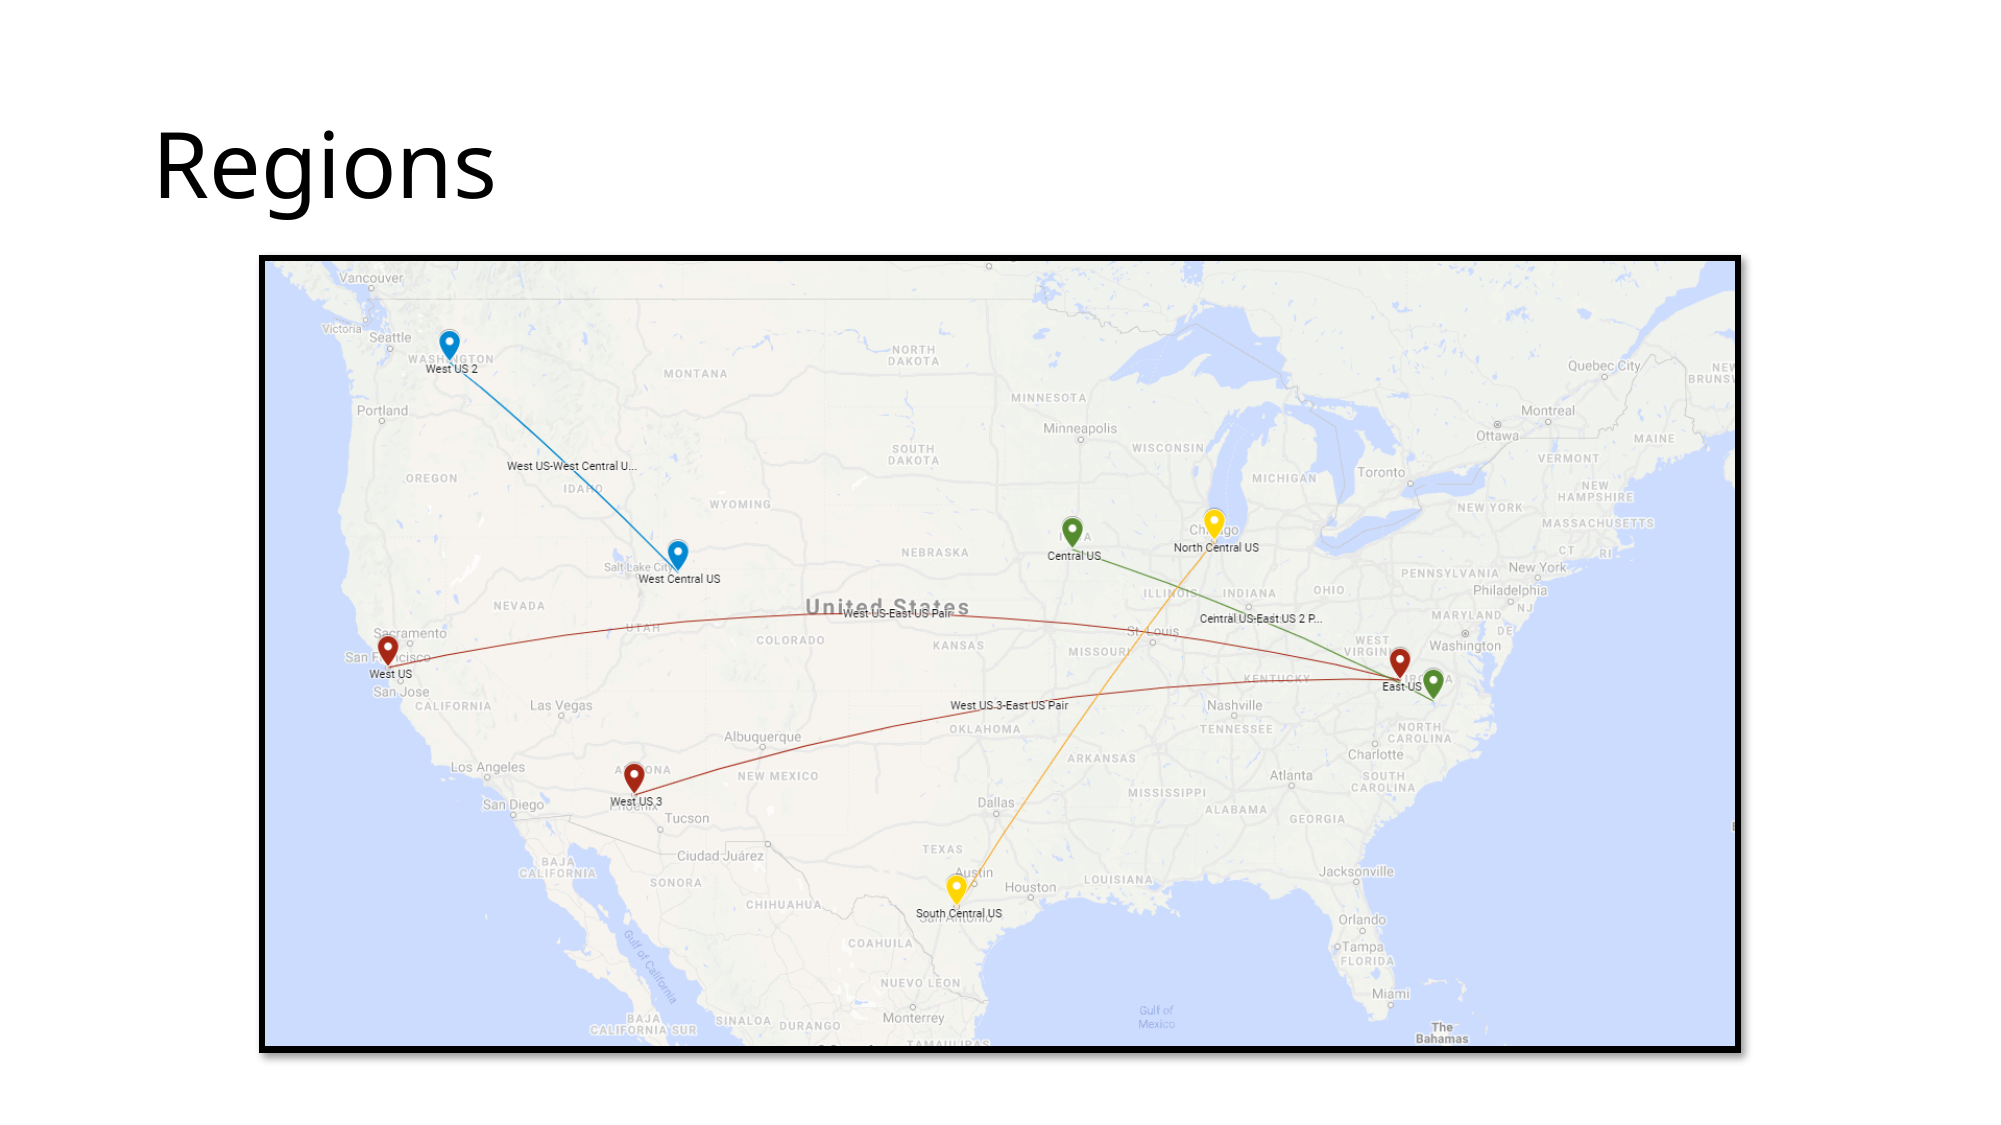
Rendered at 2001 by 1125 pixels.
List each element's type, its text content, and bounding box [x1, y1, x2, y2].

picture [265, 260, 1735, 1047]
title Regions [137, 59, 1863, 278]
